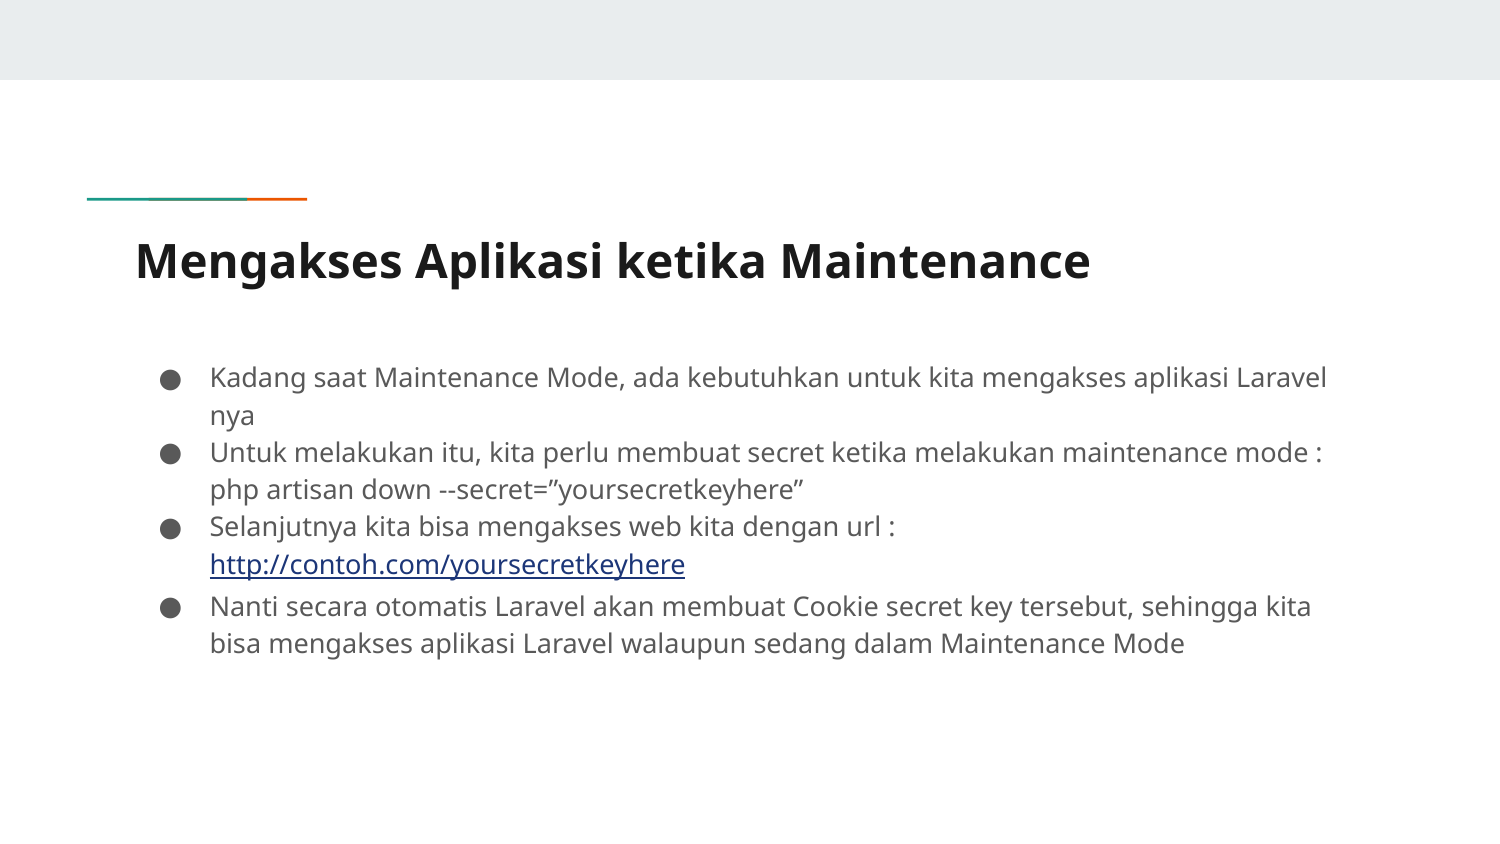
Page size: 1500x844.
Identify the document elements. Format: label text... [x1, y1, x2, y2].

title Mengakses Aplikasi ketika Maintenance [119, 216, 1381, 305]
list Kadang saat Maintenance Mode, ada kebutuhkan untuk kita mengakses aplikasi Laravel nya Untuk melakukan itu, kita perlu membuat secret ketika melakukan maintenance mode : php artisan down --secret=”yoursecretkeyhere” Selanjutnya kita bisa mengakses web kita dengan url : http://contoh.com/yoursecretkeyhere Nanti secara otomatis Laravel akan membuat Cookie secret key tersebut, sehingga kita bisa mengakses aplikasi Laravel walaupun sedang dalam Maintenance Mode [119, 341, 1381, 712]
